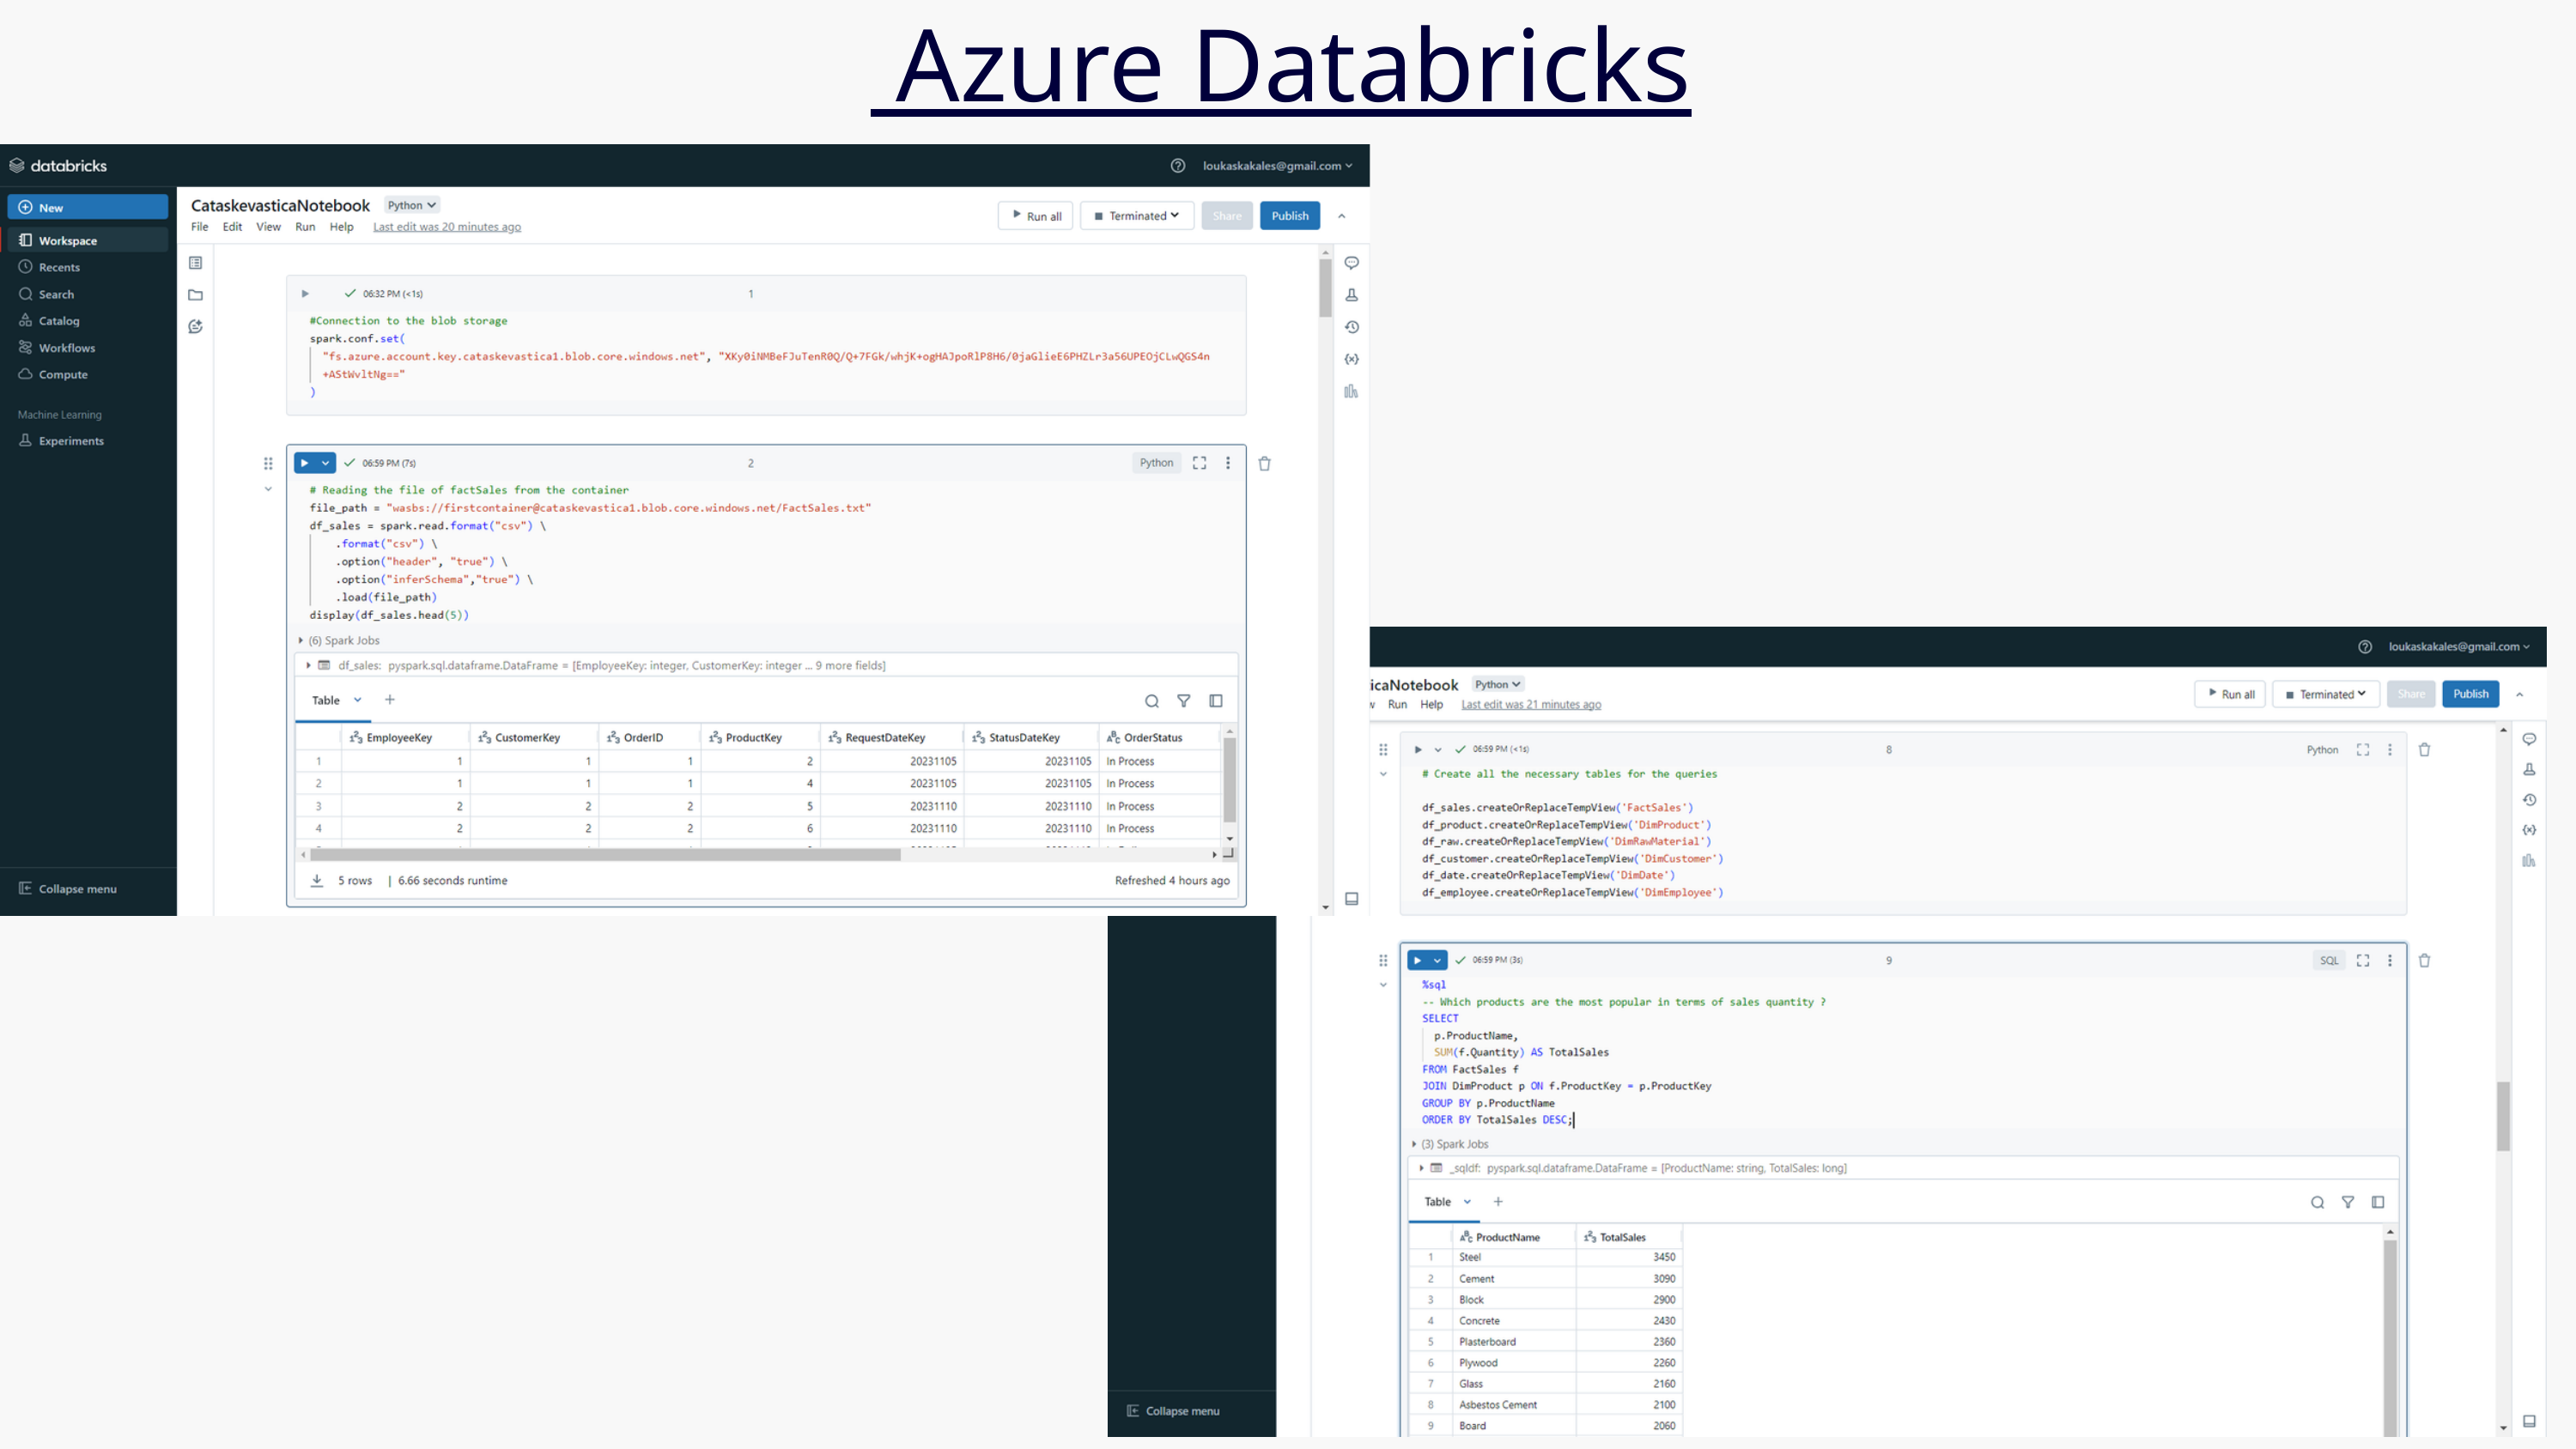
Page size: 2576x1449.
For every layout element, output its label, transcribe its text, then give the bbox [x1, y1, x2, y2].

text_box Azure Databricks [870, 1, 1737, 122]
text_box [1108, 627, 2547, 1437]
text_box [0, 144, 1370, 916]
